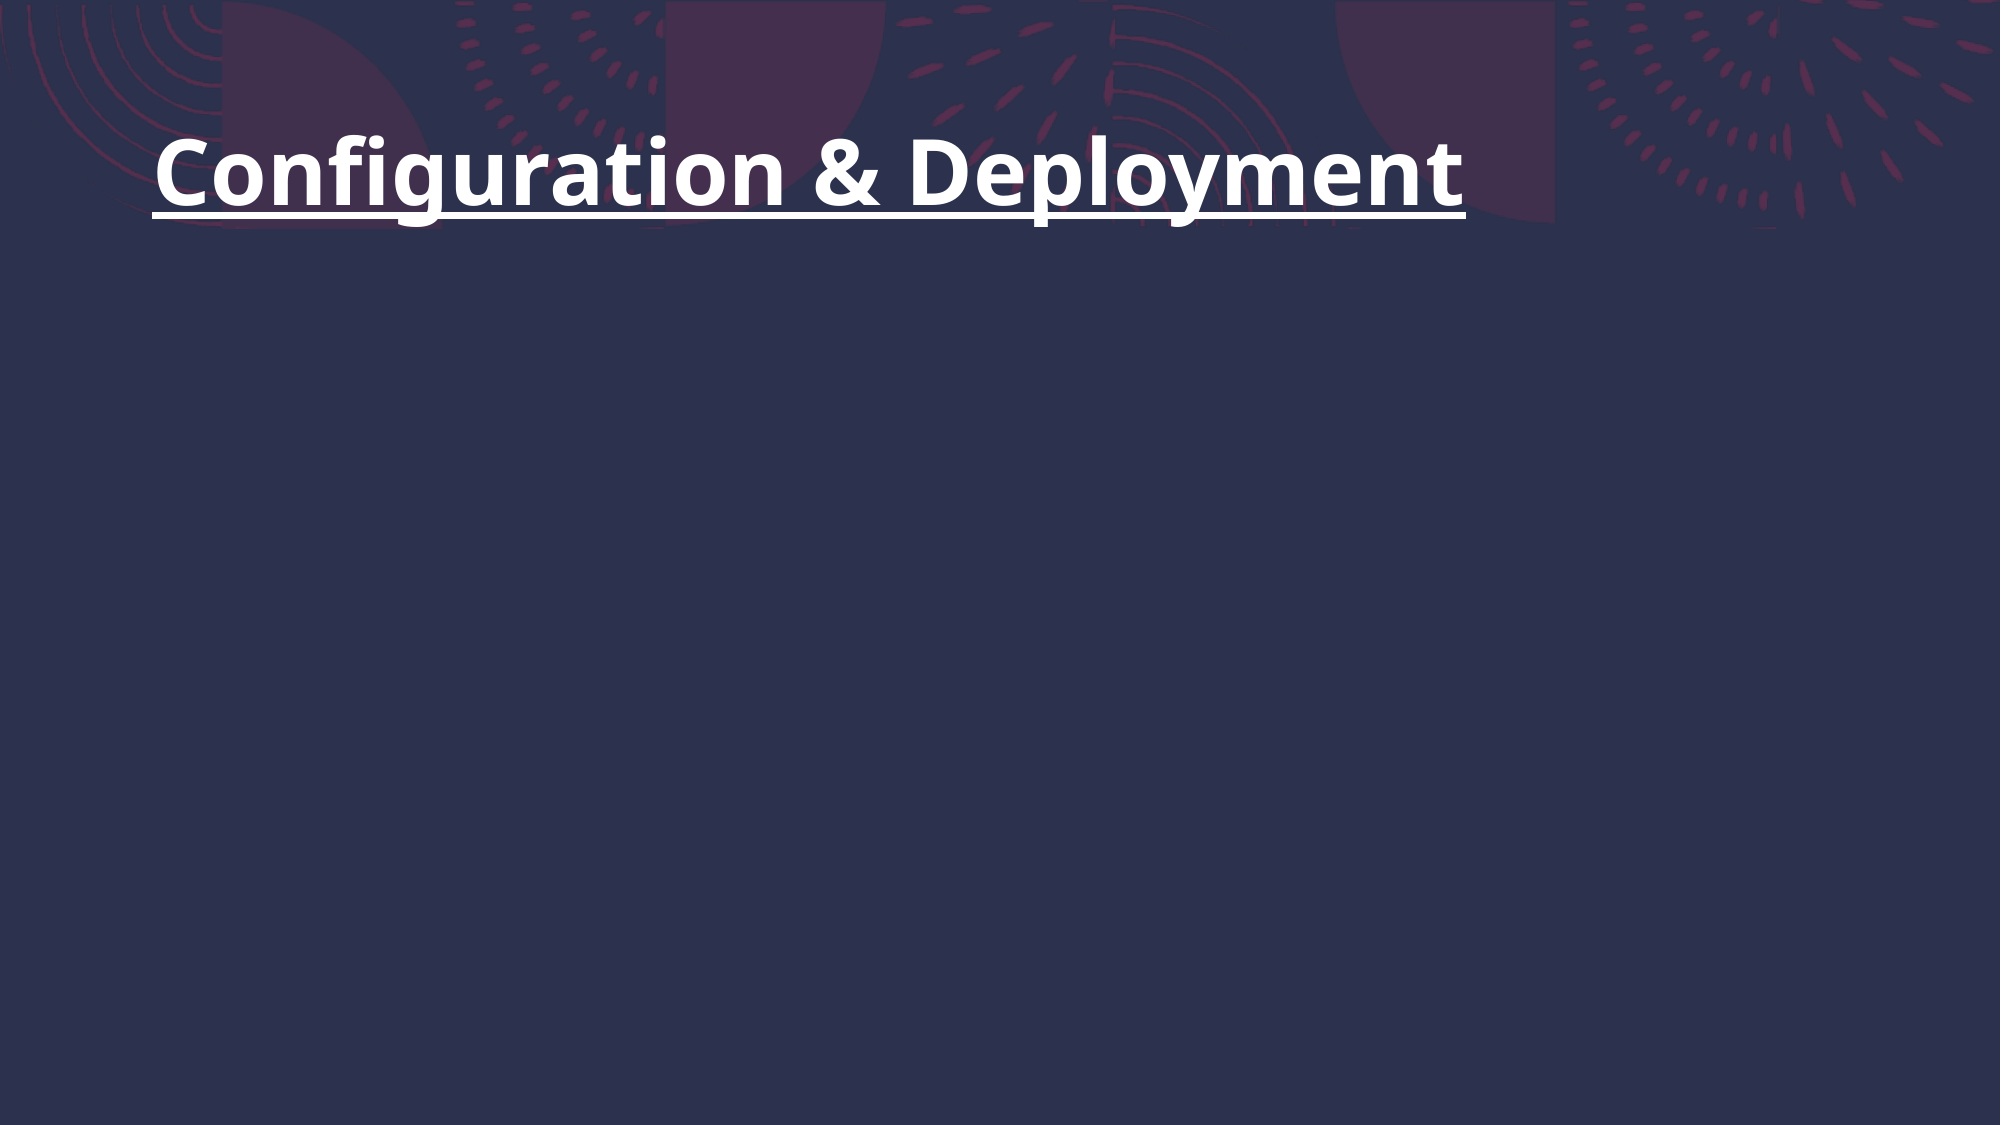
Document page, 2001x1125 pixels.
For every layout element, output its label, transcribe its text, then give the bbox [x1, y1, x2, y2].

title Configuration & Deployment [137, 60, 1863, 278]
